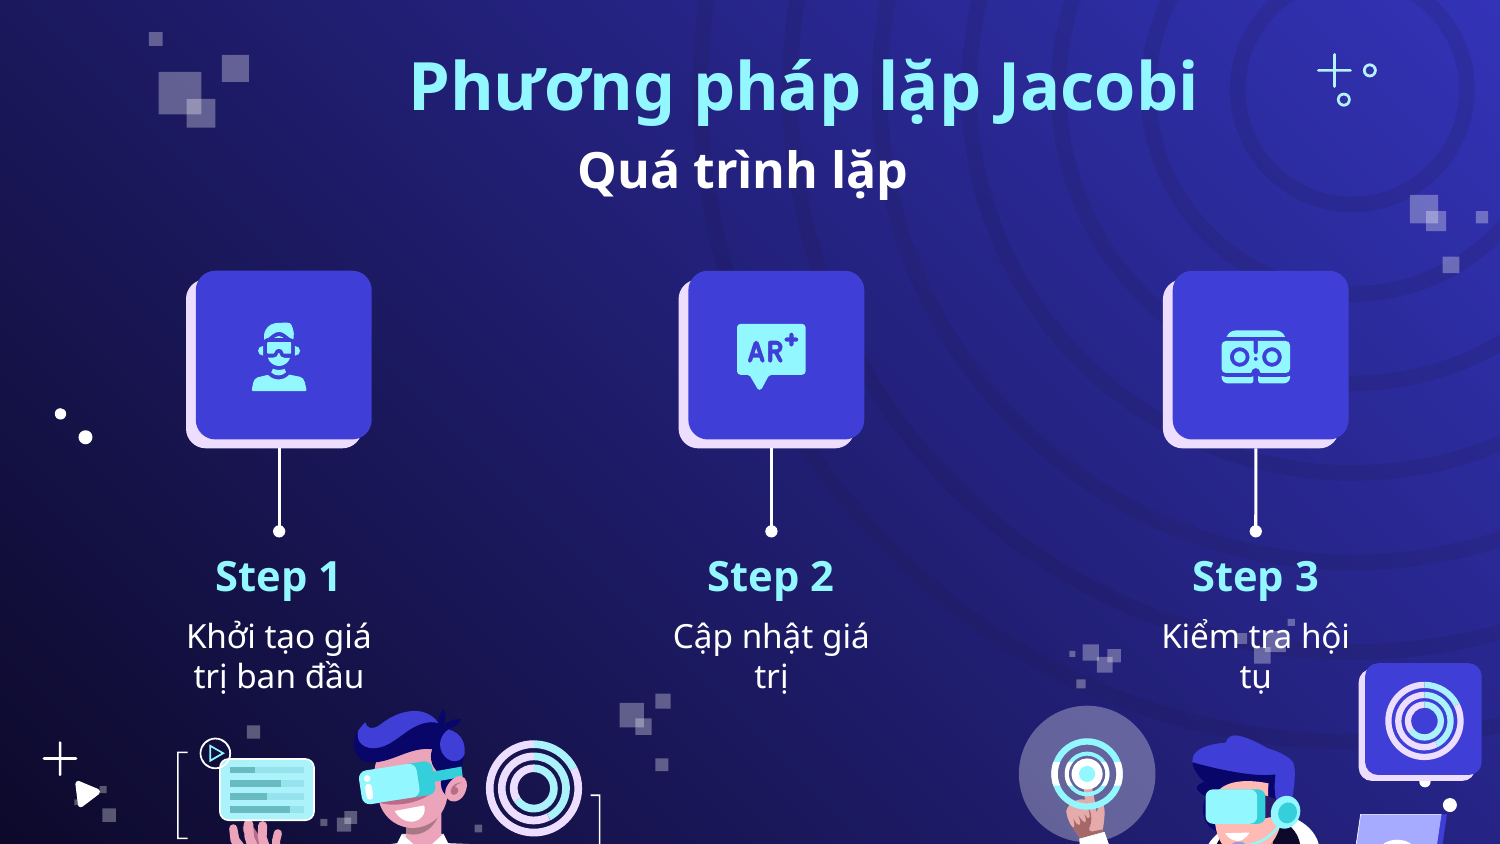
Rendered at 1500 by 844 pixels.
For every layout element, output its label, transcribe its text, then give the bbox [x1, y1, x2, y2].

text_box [74, 693, 703, 844]
text_box Khởi tạo giá trị ban đầu [162, 617, 396, 691]
text_box Quá trình lặp [111, 129, 1375, 208]
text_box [251, 322, 307, 392]
text_box Step 1 [162, 531, 396, 617]
text_box Cập nhật giá trị [654, 618, 889, 694]
text_box Step 3 [1139, 531, 1373, 617]
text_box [736, 323, 806, 391]
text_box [1221, 330, 1291, 384]
title Phương pháp lặp Jacobi [171, 44, 1436, 124]
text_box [1018, 618, 1500, 844]
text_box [678, 270, 865, 449]
text_box Step 2 [654, 531, 889, 618]
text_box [185, 270, 372, 449]
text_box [1162, 270, 1349, 449]
